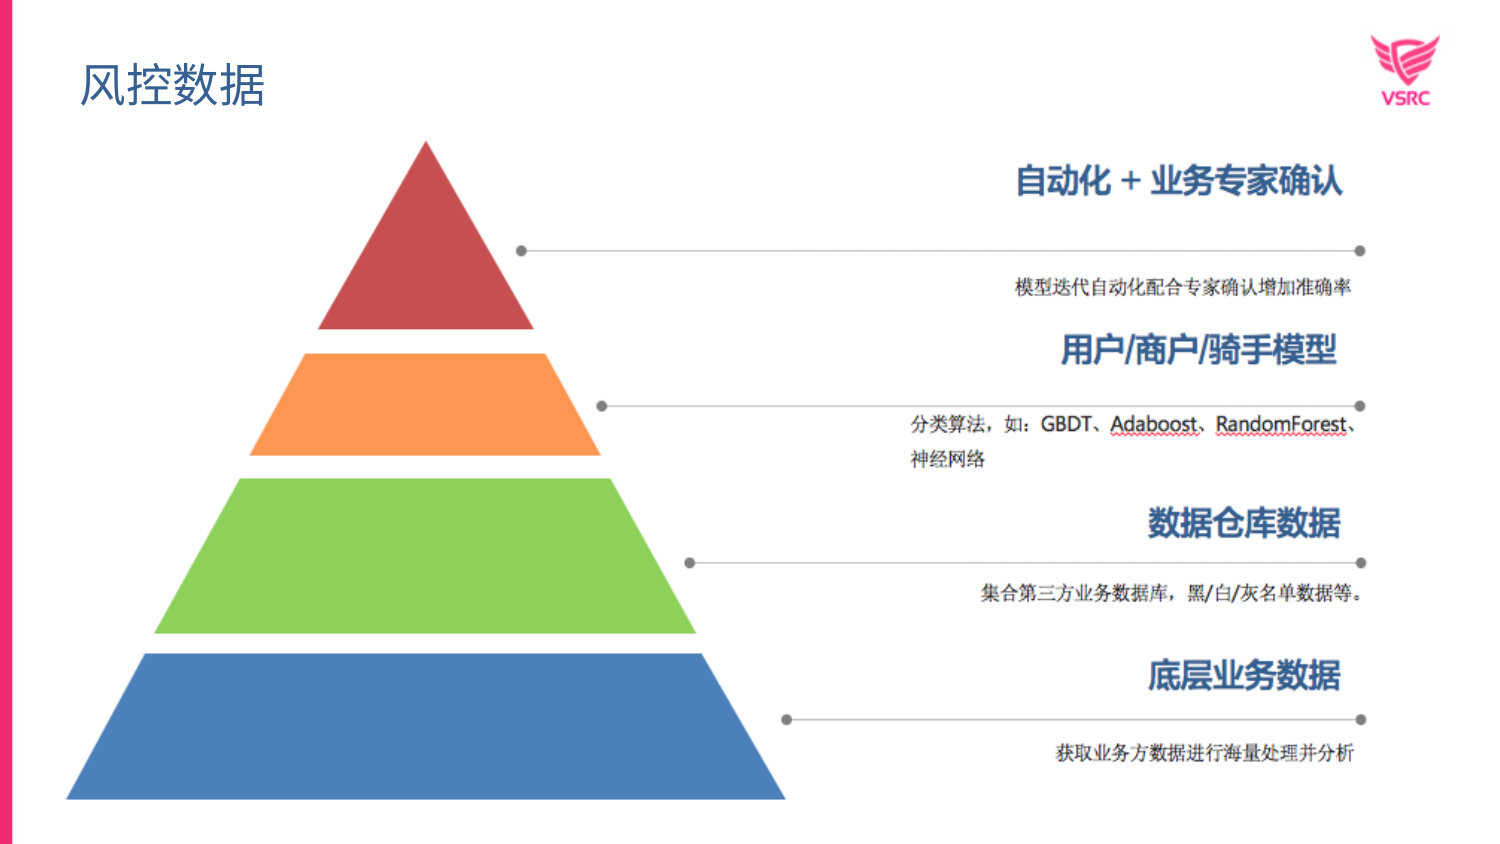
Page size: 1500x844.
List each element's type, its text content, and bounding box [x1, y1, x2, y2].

text_box 风控数据 [64, 47, 1105, 119]
picture [0, 0, 1500, 844]
